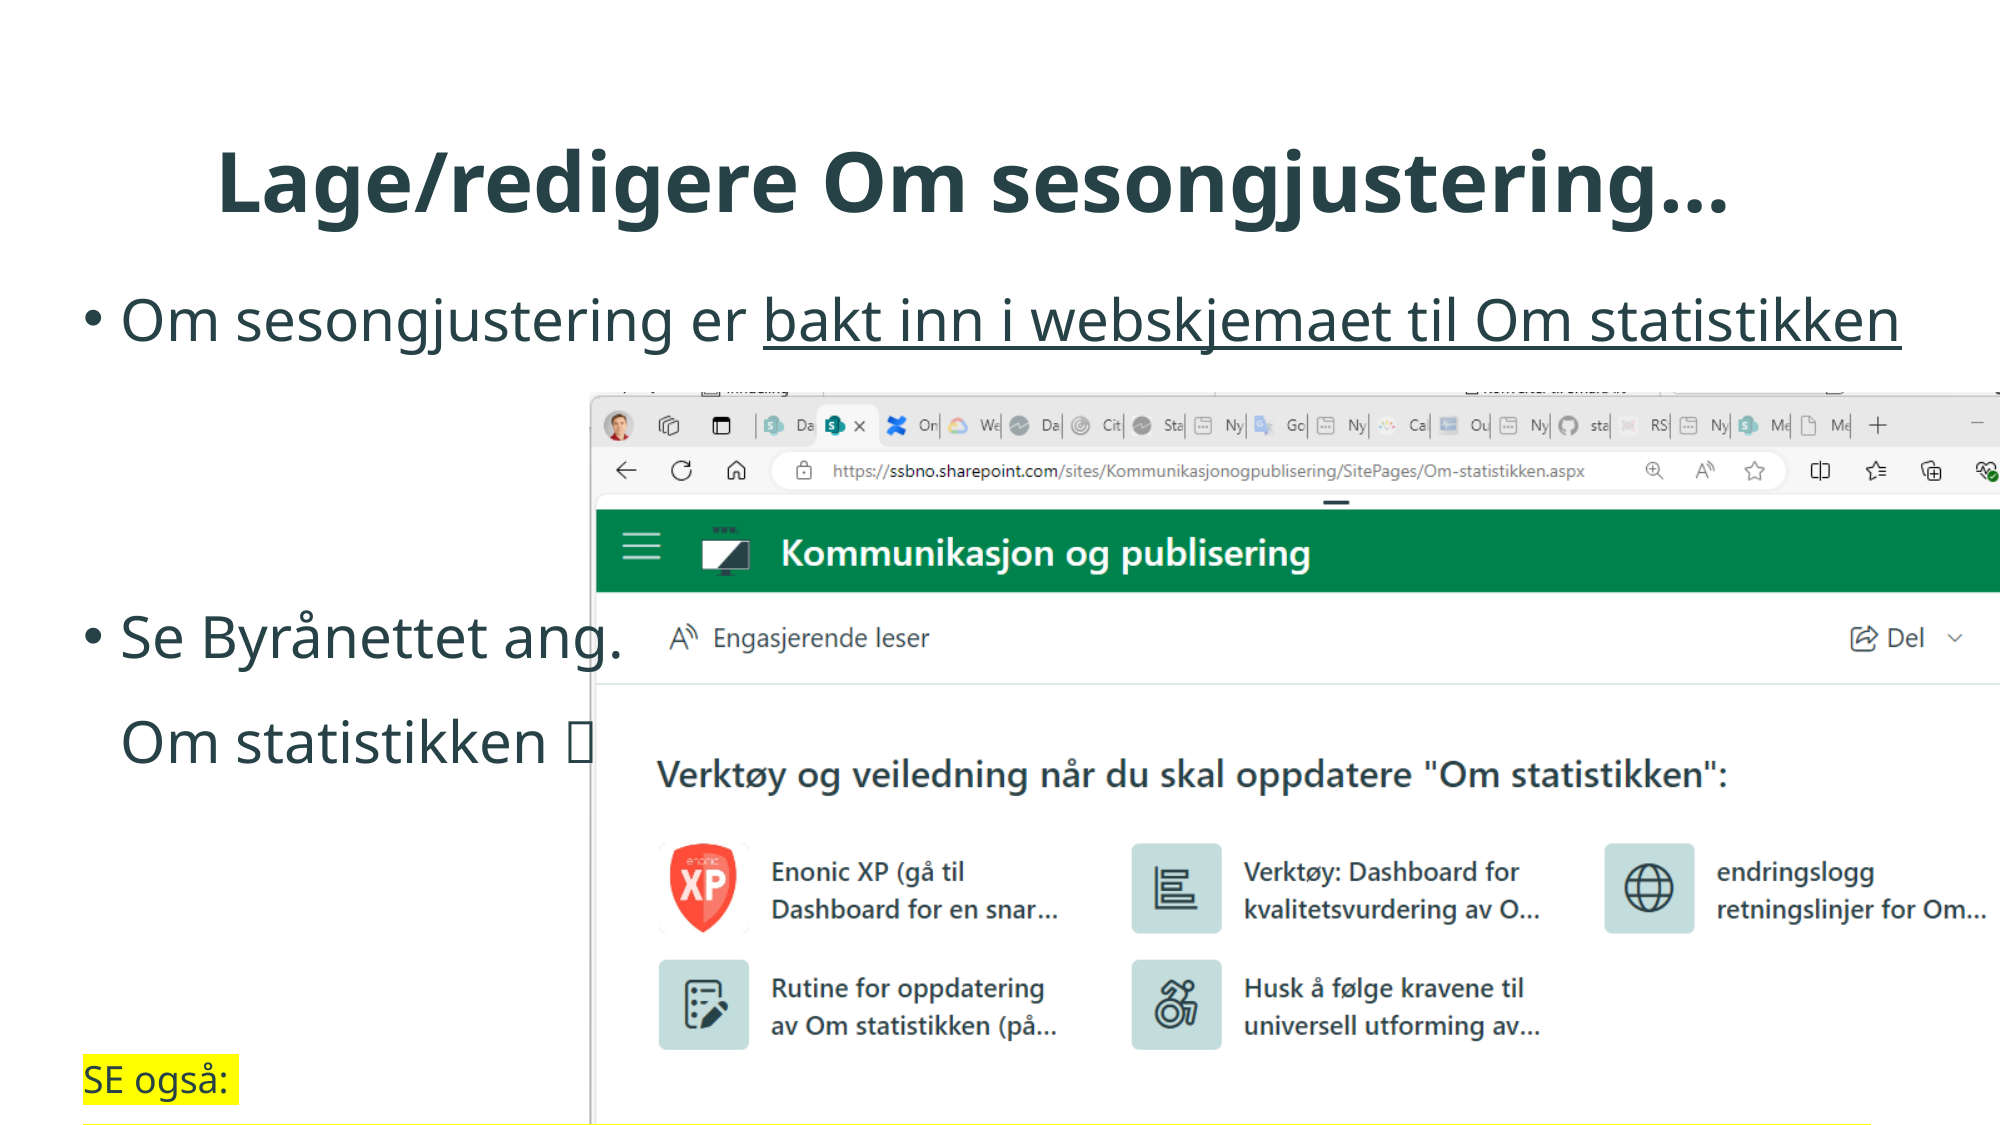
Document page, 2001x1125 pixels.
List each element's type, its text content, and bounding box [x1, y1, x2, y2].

picture [589, 392, 2000, 1125]
title Lage/redigere Om sesongjustering… [200, 81, 1784, 240]
list Om sesongjustering er bakt inn i webskjemaet til Om statistikken Se Byrånettet ang. Om statistikken  SE også: https://statistics-norway.atlassian.net/wiki/spaces/PUBLISERING/pages/3785654294/Om+statistikken [68, 240, 2000, 1089]
